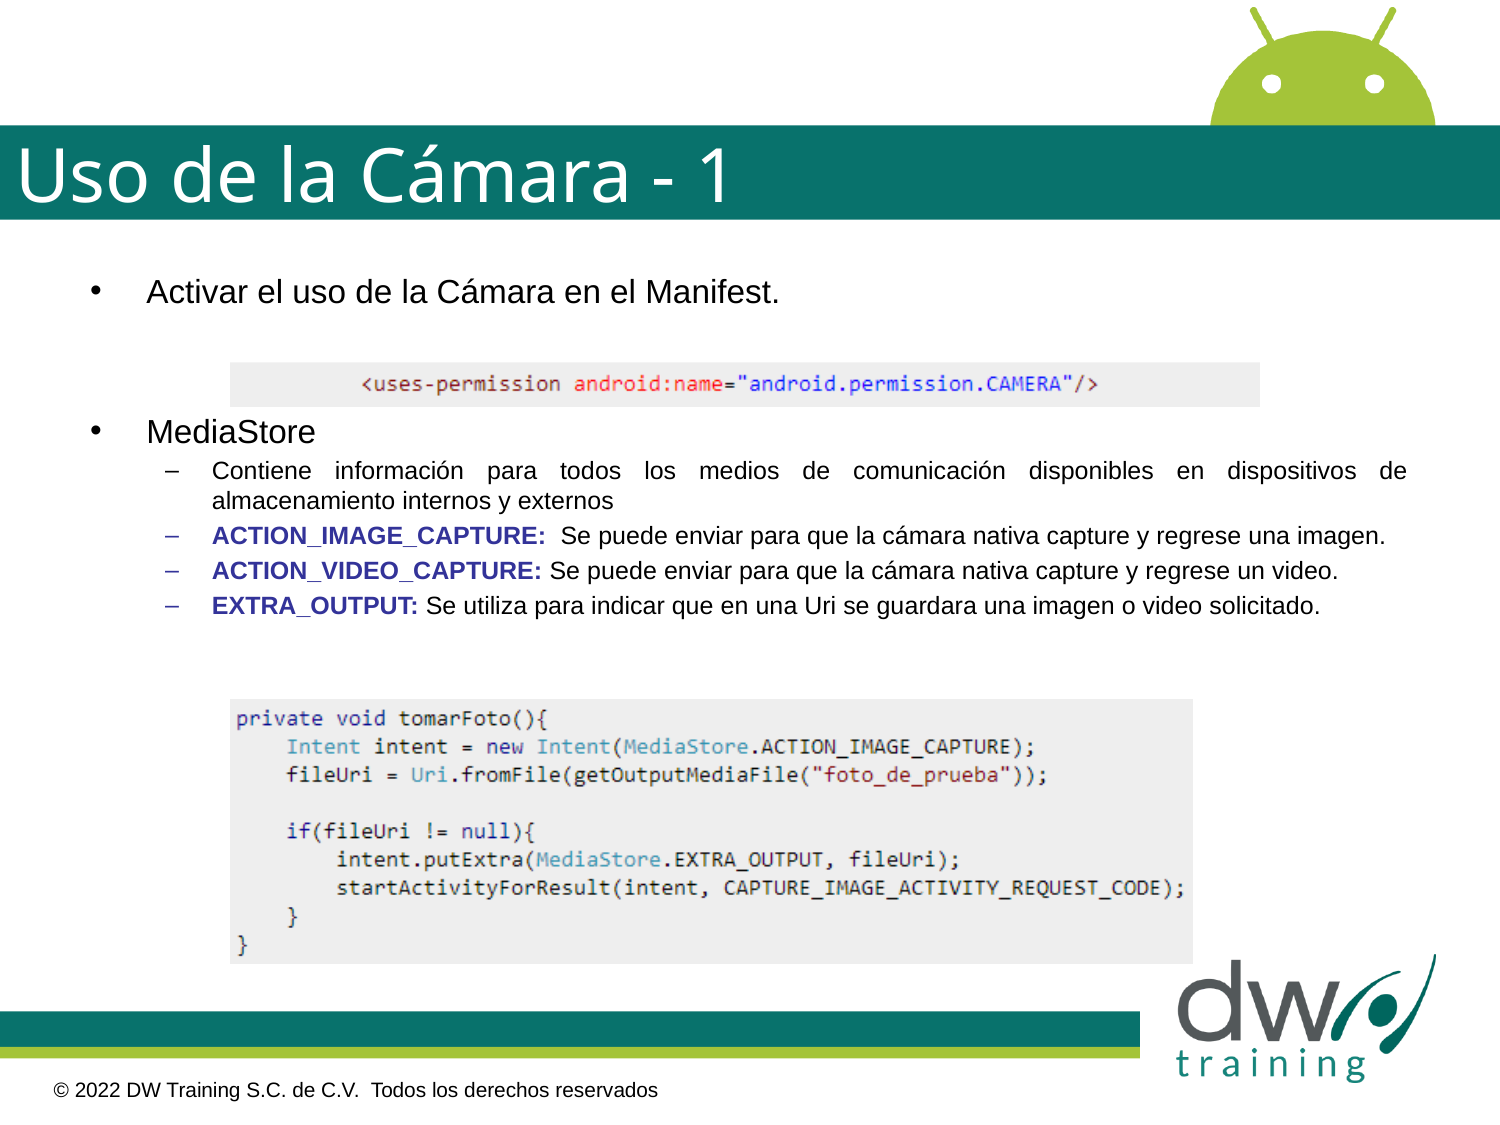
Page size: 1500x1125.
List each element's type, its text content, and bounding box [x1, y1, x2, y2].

picture [1210, 7, 1436, 125]
picture [229, 699, 1193, 965]
picture [1175, 954, 1436, 1083]
picture [229, 361, 1261, 408]
title Uso de la Cámara - 1 [0, 125, 1199, 220]
list Activar el uso de la Cámara en el Manifest. MediaStore Contiene información para todos los medios de comunicación disponibles en dispositivos de almacenamiento internos y externos ACTION_IMAGE_CAPTURE: Se puede enviar para que la cámara nativa capture y regrese una imagen. ACTION_VIDEO_CAPTURE: Se puede enviar para que la cámara nativa capture y regrese un video. EXTRA_OUTPUT: Se utiliza para indicar que en una Uri se guardara una imagen o video solicitado. [75, 262, 1425, 1005]
